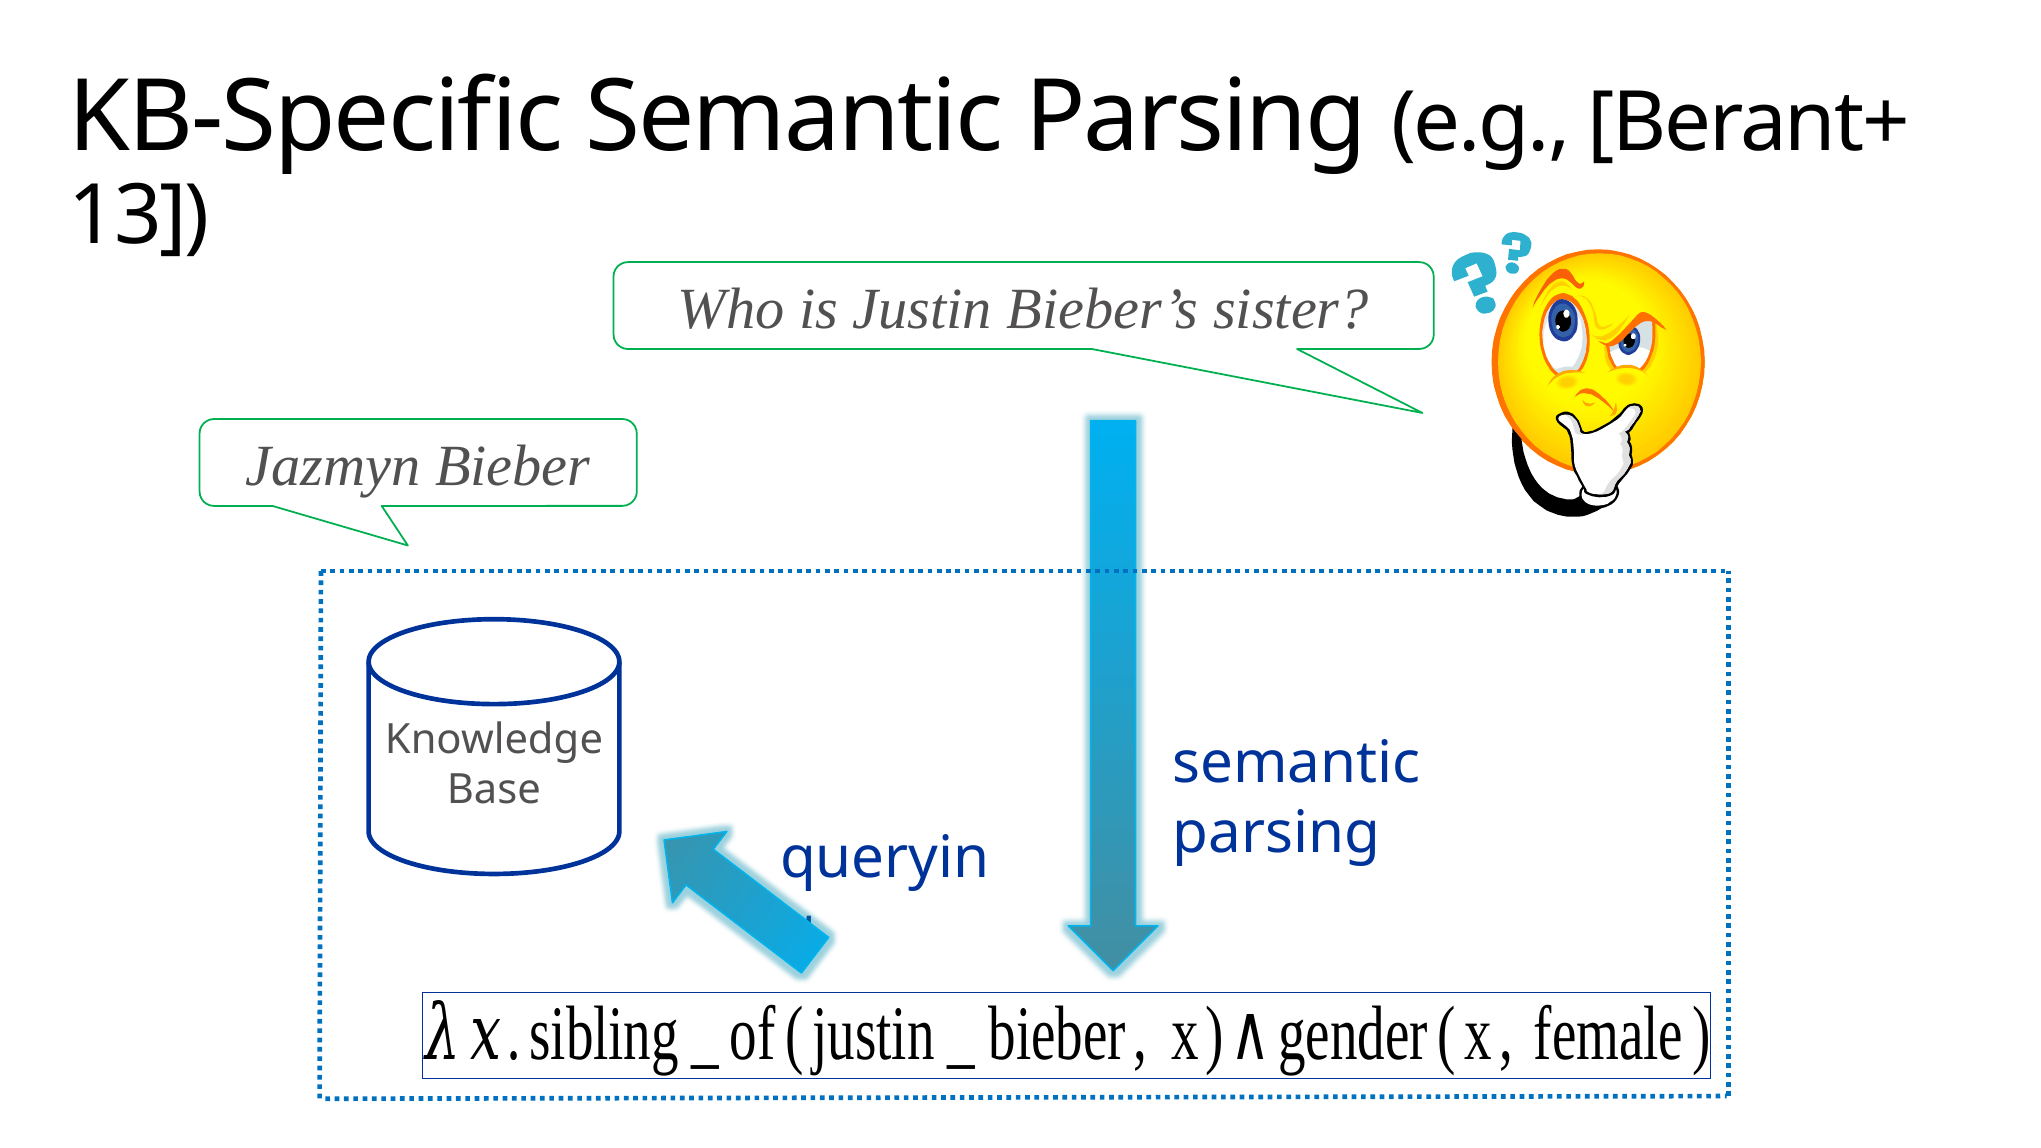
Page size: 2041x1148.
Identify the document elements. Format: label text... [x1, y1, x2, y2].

text_box Knowledge Base [367, 618, 621, 875]
text_box querying [765, 811, 1034, 967]
text_box semantic parsing [1157, 716, 1648, 872]
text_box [325, 1095, 1727, 1099]
picture [1450, 230, 1706, 518]
title KB-Specific Semantic Parsing (e.g., [Berant+ 13]) [45, 48, 2041, 200]
text_box [663, 830, 830, 974]
text_box [1067, 572, 1159, 972]
text_box Jazmyn Bieber [198, 418, 638, 547]
text_box [1089, 419, 1137, 570]
text_box Who is Justin Bieber’s sister? [612, 261, 1435, 414]
